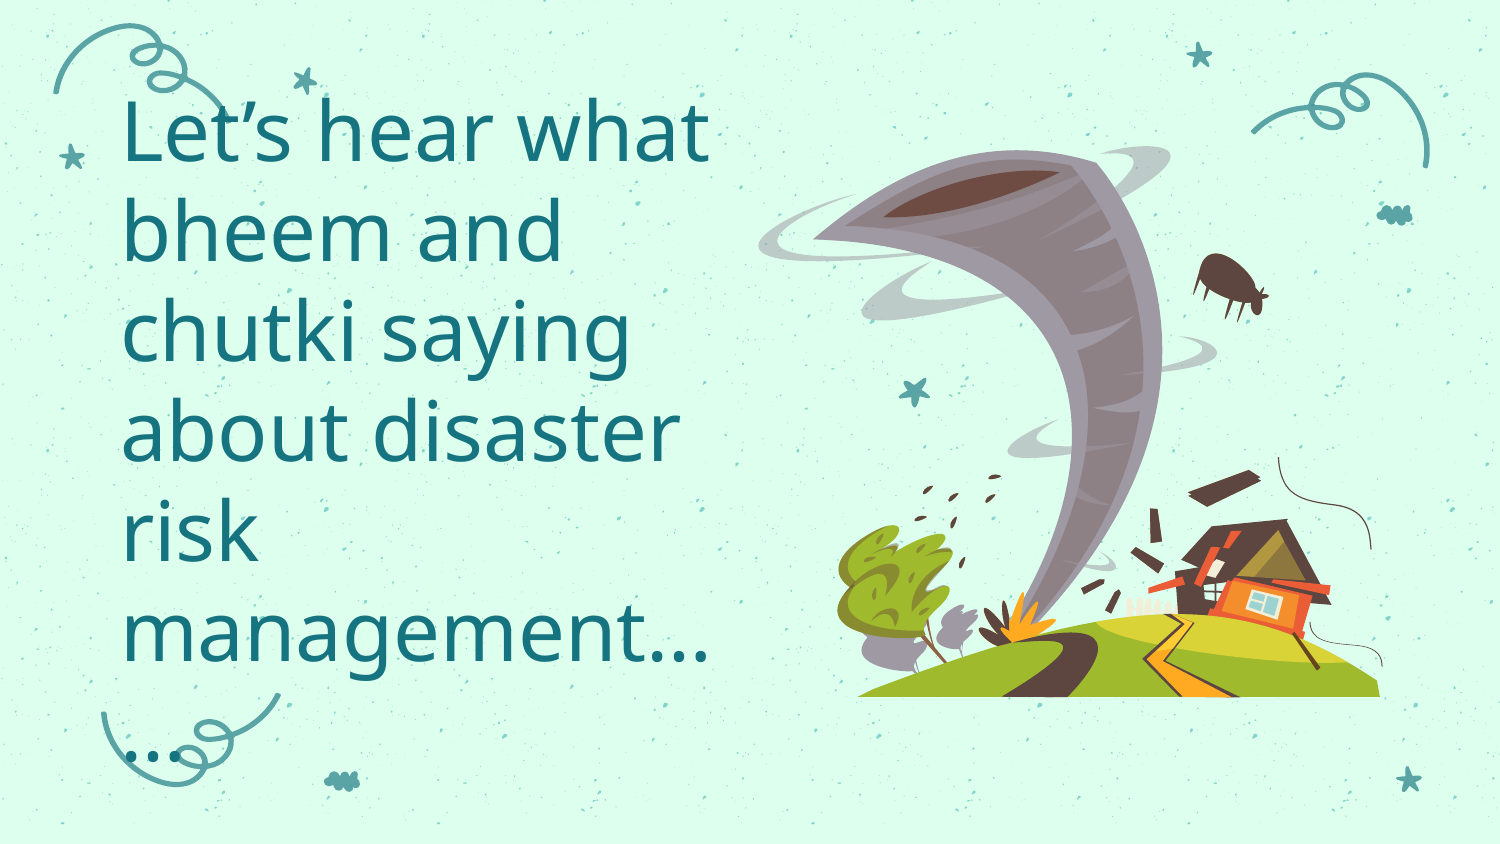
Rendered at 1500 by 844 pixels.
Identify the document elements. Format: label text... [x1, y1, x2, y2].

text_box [688, 145, 1383, 698]
title Let’s hear what bheem and chutki saying about disaster risk management…… [104, 355, 683, 500]
